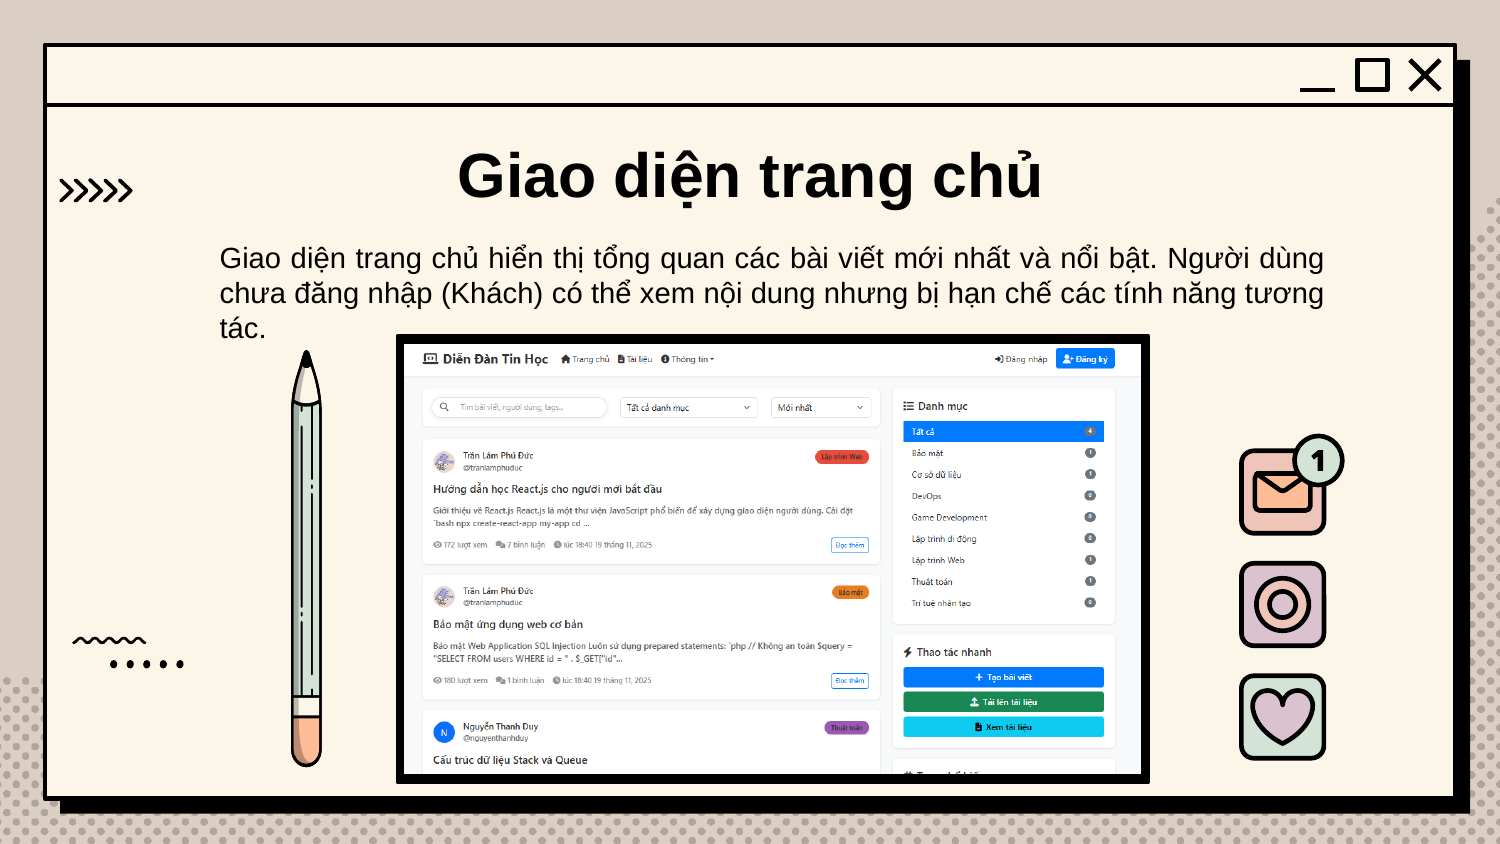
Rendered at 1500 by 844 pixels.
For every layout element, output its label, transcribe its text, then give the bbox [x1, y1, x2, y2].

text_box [1241, 563, 1325, 646]
text_box [143, 660, 151, 669]
text_box [396, 334, 1150, 784]
text_box [73, 178, 88, 203]
title Giao diện trang chủ [95, 120, 1407, 233]
text_box [126, 660, 134, 669]
text_box [72, 636, 147, 645]
text_box [103, 178, 118, 203]
text_box Giao diện trang chủ hiển thị tổng quan các bài viết mới nhất và nổi bật. Người dùng chưa đăng nhập (Khách) có thể xem nội dung nhưng bị hạn chế các tính năng tương tác. [204, 232, 1341, 353]
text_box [1241, 675, 1325, 759]
text_box [118, 178, 133, 203]
text_box [59, 178, 74, 203]
text_box [88, 178, 104, 203]
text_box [1241, 435, 1345, 534]
text_box [176, 660, 184, 669]
text_box [159, 660, 167, 669]
picture [404, 344, 1142, 775]
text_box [96, 543, 517, 575]
text_box [110, 660, 118, 669]
